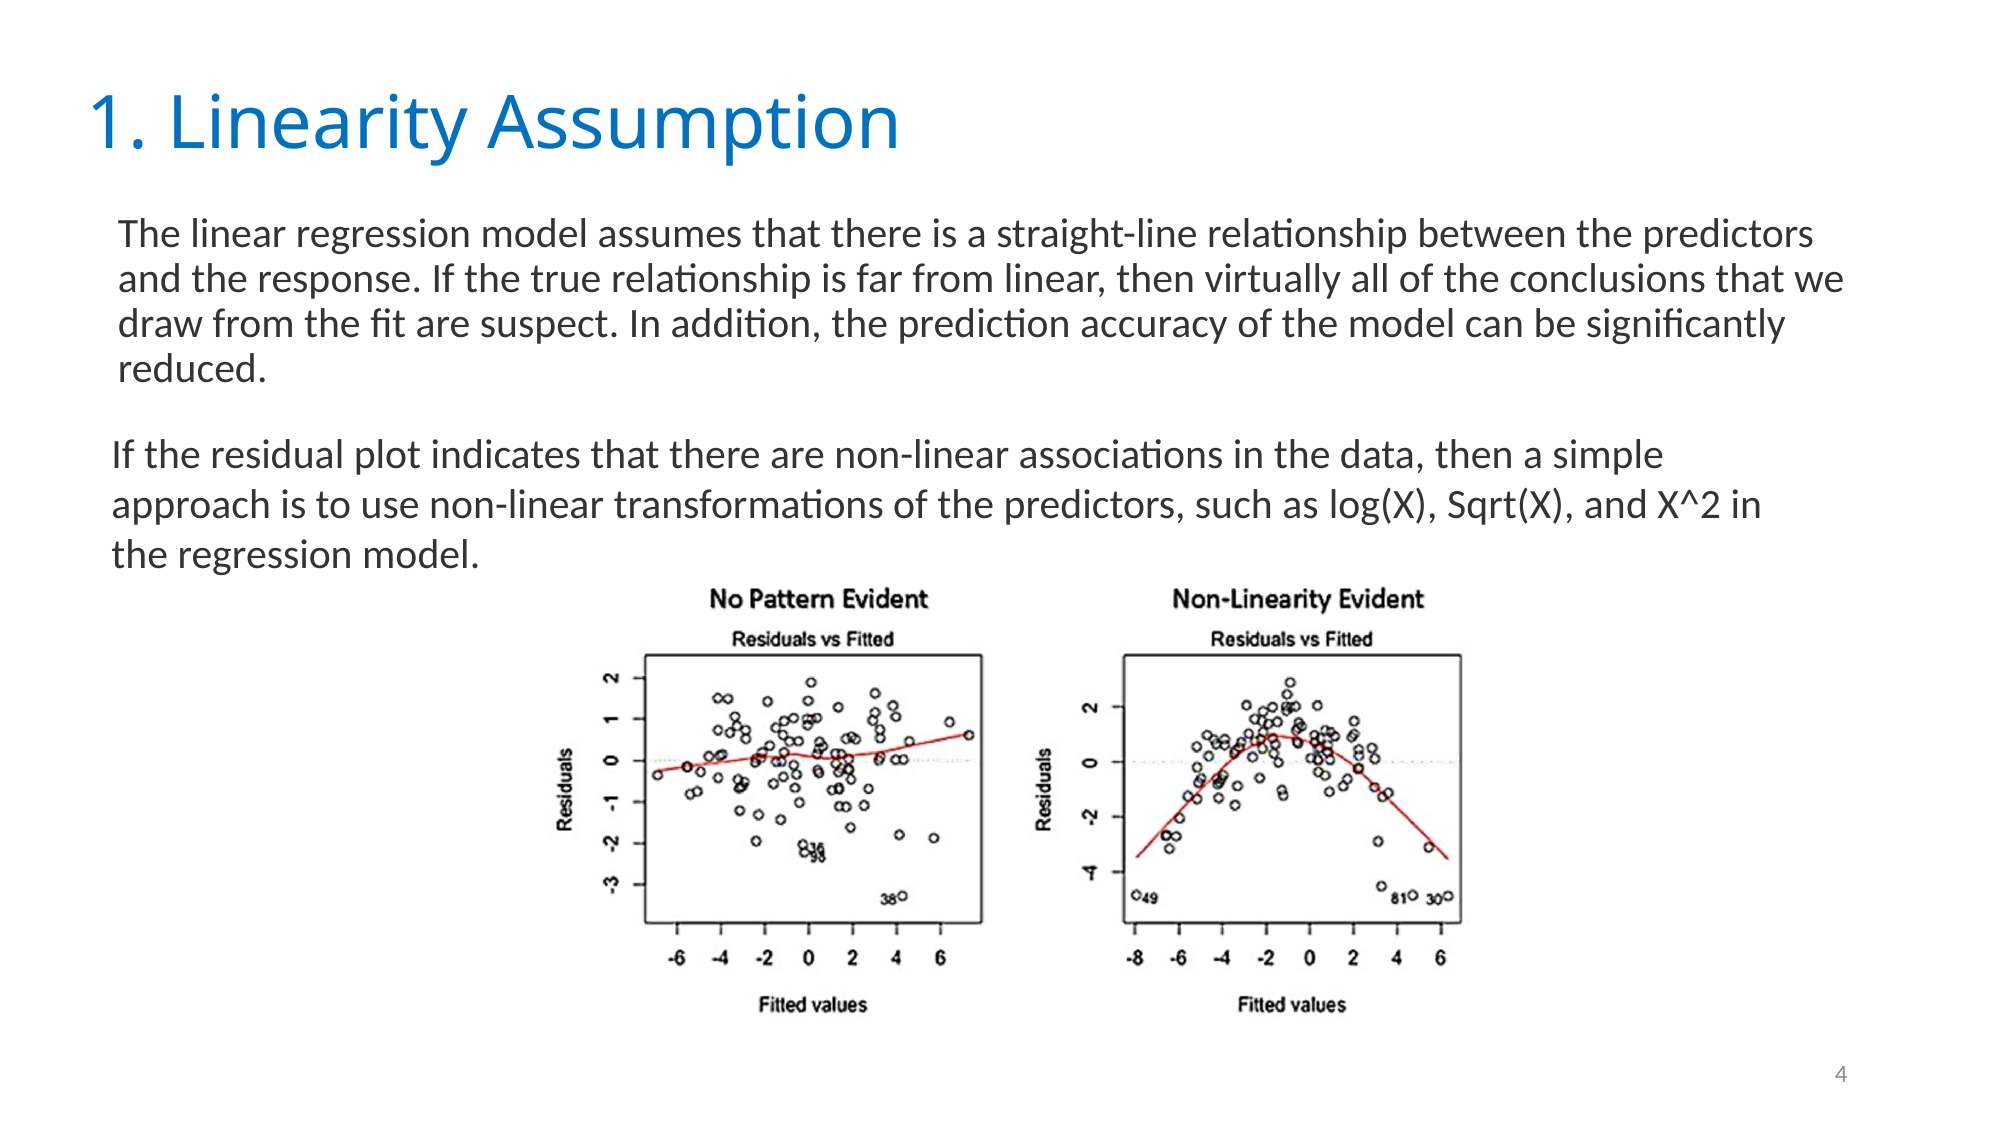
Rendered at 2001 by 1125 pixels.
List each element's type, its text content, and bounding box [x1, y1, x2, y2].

text_box If the residual plot indicates that there are non-linear associations in the data, then a simple approach is to use non-linear transformations of the predictors, such as log(X), Sqrt(X), and X^2 in the regression model. [96, 419, 1831, 585]
picture [540, 562, 1515, 1022]
slide_number 4 [1412, 1042, 1863, 1103]
list The linear regression model assumes that there is a straight-line relationship between the predictors and the response. If the true relationship is far from linear, then virtually all of the conclusions that we draw from the fit are suspect. In addition, the prediction accuracy of the model can be significantly reduced. [102, 204, 1880, 880]
title 1. Linearity Assumption [71, 76, 1821, 246]
